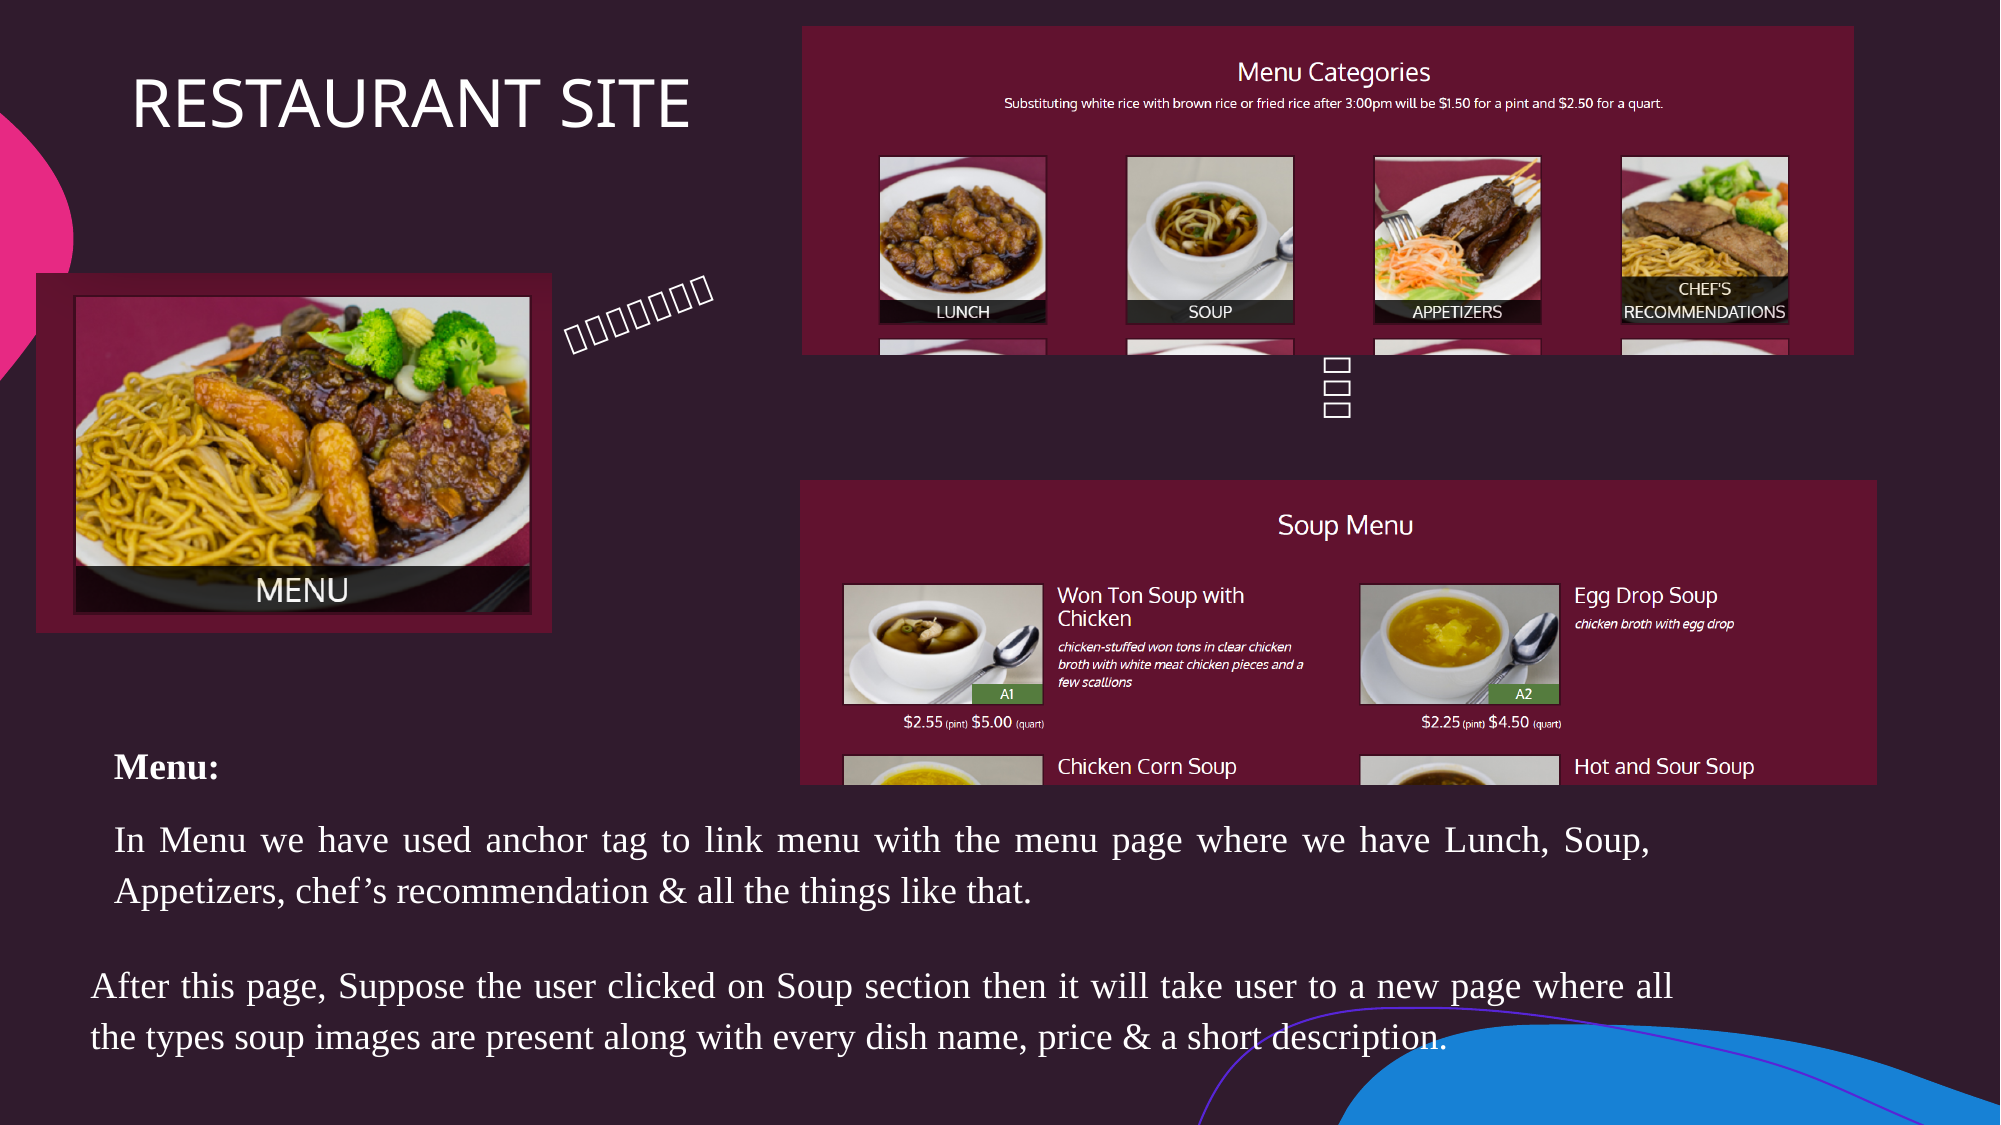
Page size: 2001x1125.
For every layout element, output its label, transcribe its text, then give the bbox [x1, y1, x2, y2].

text_box After this page, Suppose the user clicked on Soup section then it will take user to a new page where all the types soup images are present along with every dish name, price & a short description. [75, 946, 1691, 1065]
text_box  [552, 217, 802, 376]
picture [800, 480, 1877, 785]
text_box Menu: In Menu we have used anchor tag to link menu with the menu page where we have Lunch, Soup, Appetizers, chef’s recommendation & all the things like that. [99, 727, 1668, 919]
picture [36, 273, 552, 633]
text_box  [1308, 355, 1369, 480]
title RESTAURANT SITE [115, 62, 741, 313]
picture [802, 26, 1854, 355]
